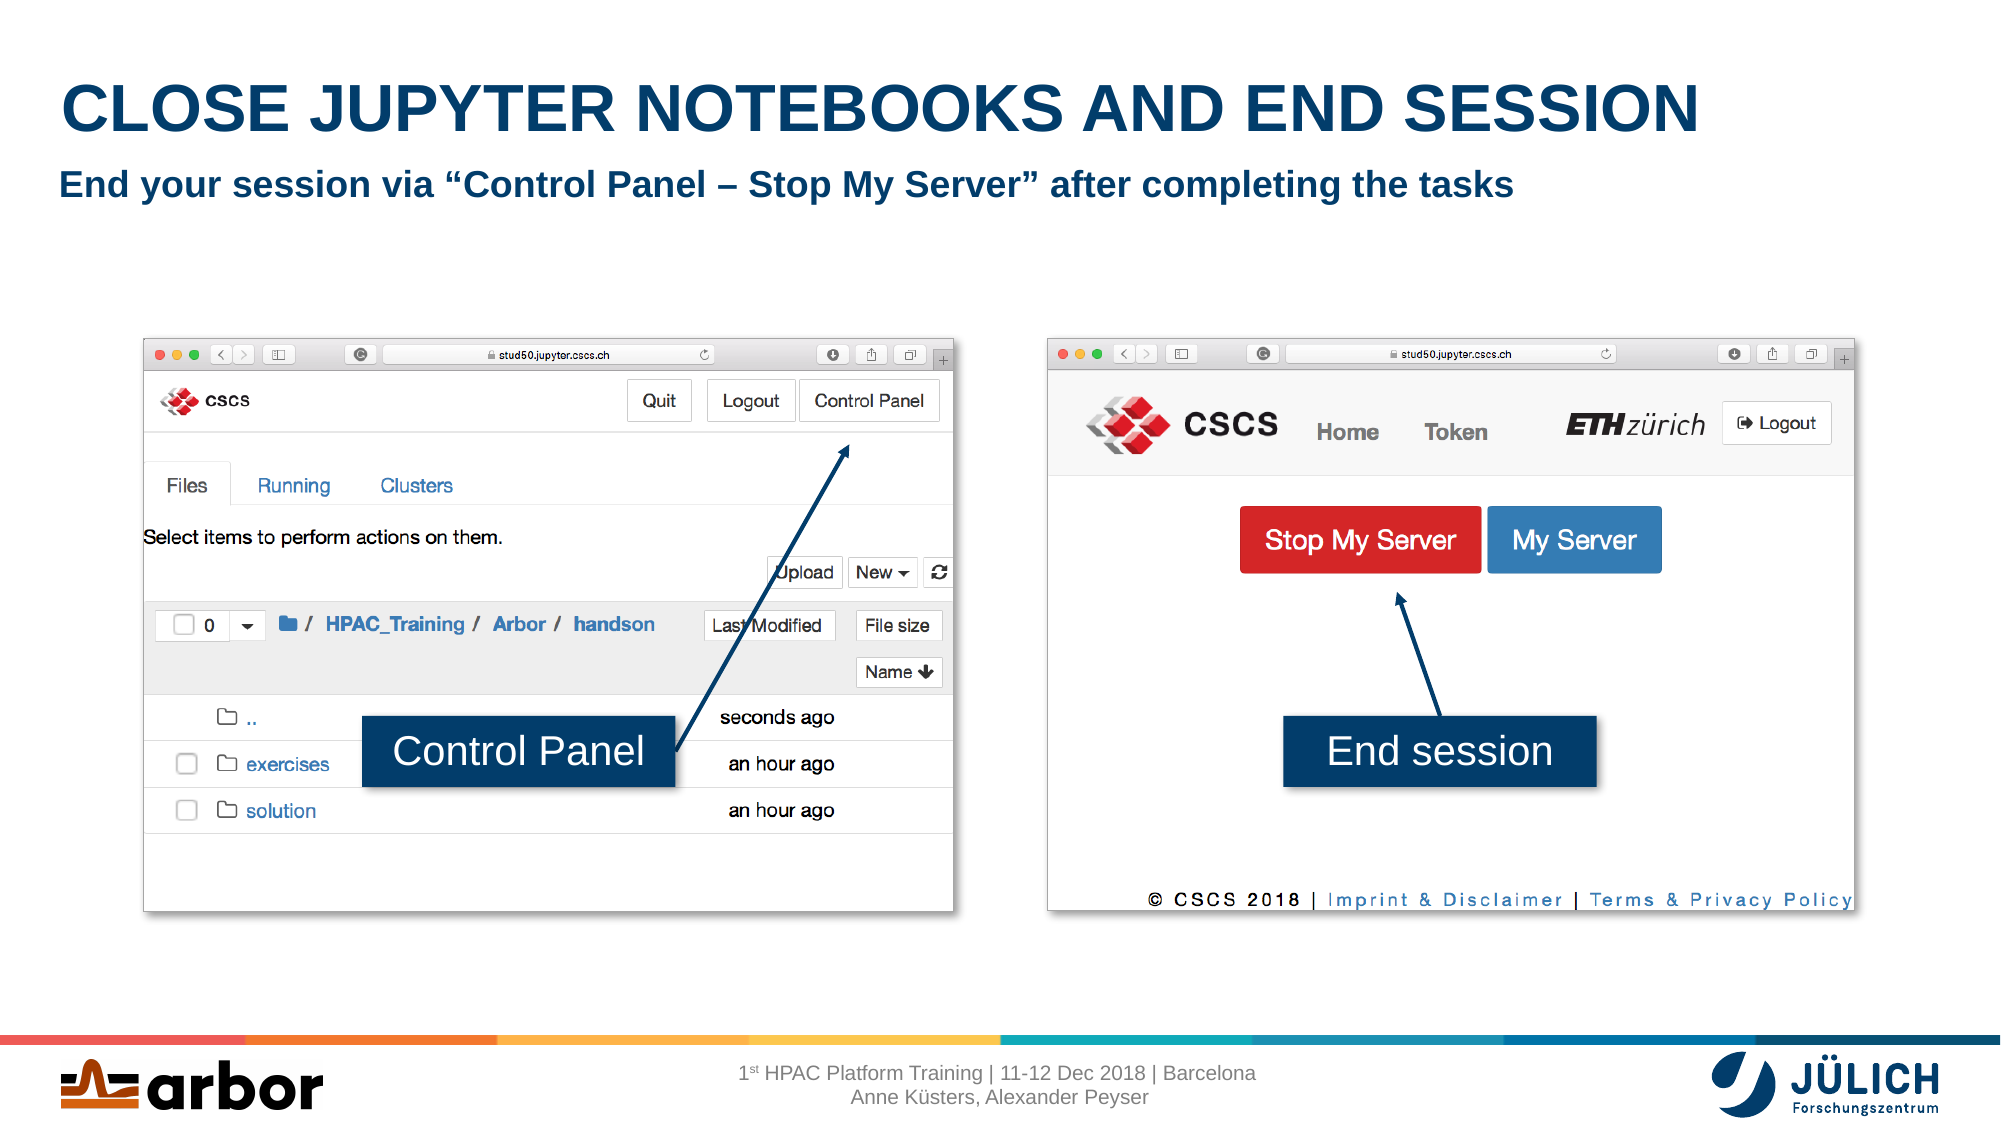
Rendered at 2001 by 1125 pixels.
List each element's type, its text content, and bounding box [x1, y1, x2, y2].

picture [143, 338, 954, 912]
title Close jupyter notebooks and end session [60, 53, 1940, 238]
picture [0, 1035, 1503, 1045]
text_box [1396, 591, 1441, 716]
list End your session via “Control Panel – Stop My Server” after completing the tasks [58, 154, 1937, 238]
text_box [675, 444, 850, 752]
picture [1047, 338, 1855, 911]
picture [61, 1059, 323, 1110]
